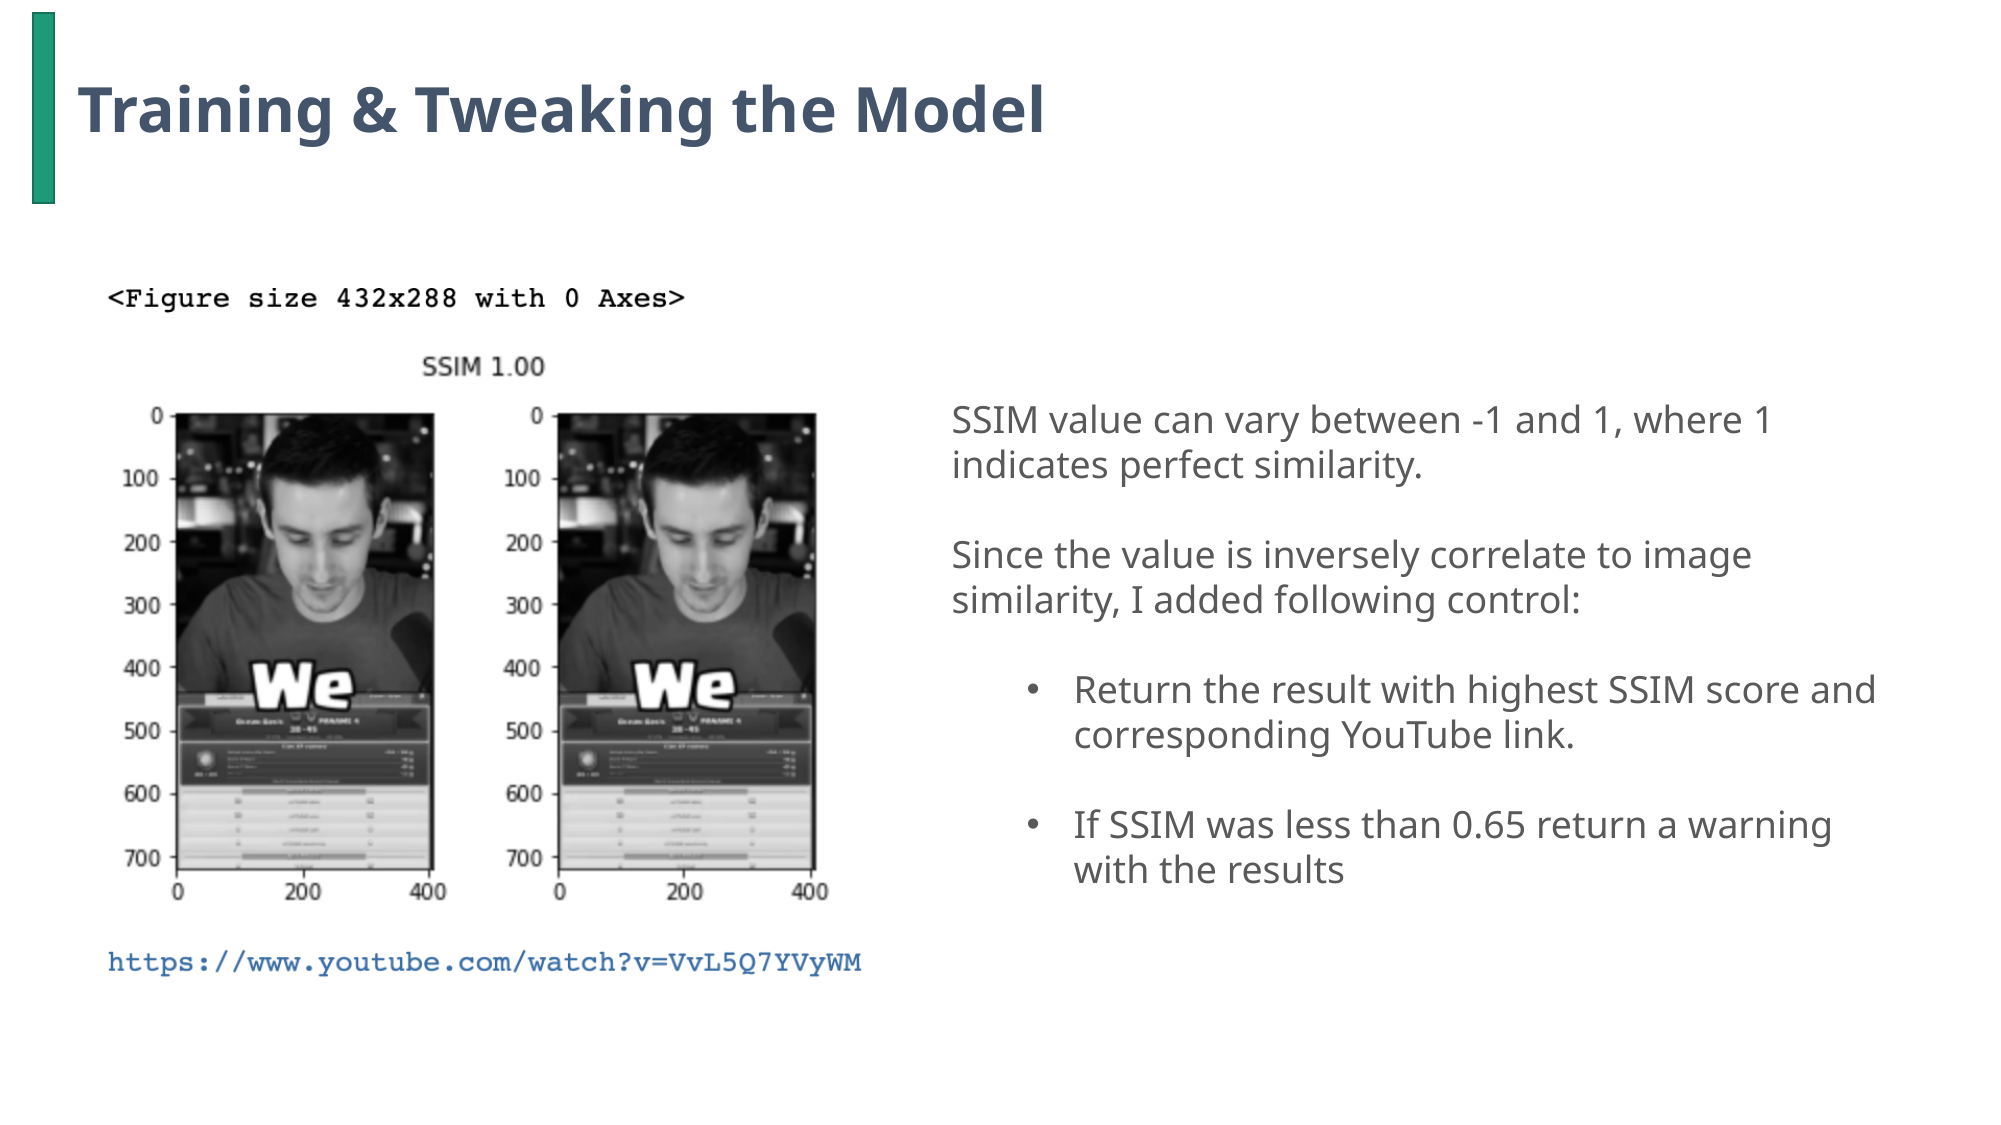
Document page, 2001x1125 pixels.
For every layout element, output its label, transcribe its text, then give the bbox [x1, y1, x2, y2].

picture [88, 288, 904, 1000]
text_box SSIM value can vary between -1 and 1, where 1 indicates perfect similarity. Since the value is inversely correlate to image similarity, I added following control: Return the result with highest SSIM score and corresponding YouTube link. If SSIM was less than 0.65 return a warning with the results [936, 388, 1912, 1079]
text_box Training & Tweaking the Model [62, 62, 1577, 153]
text_box [32, 12, 55, 204]
